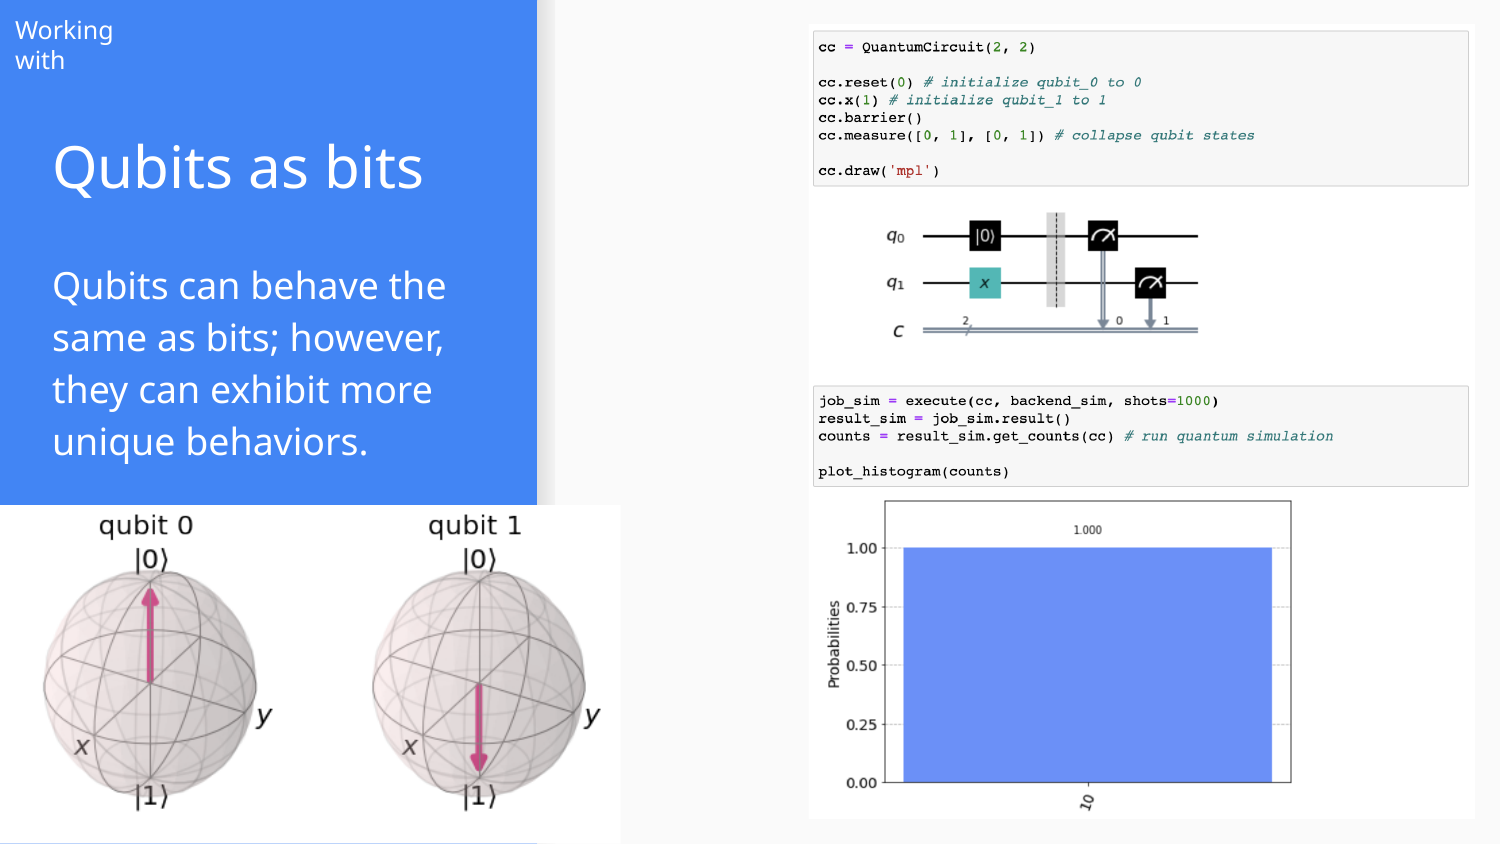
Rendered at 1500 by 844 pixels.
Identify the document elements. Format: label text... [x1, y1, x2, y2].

picture [808, 24, 1476, 819]
list Qubits can behave the same as bits; however, they can exhibit more unique behaviors. [37, 240, 498, 503]
text_box Working with [0, 0, 182, 69]
title Qubits as bits [37, 58, 498, 216]
picture [0, 504, 621, 844]
